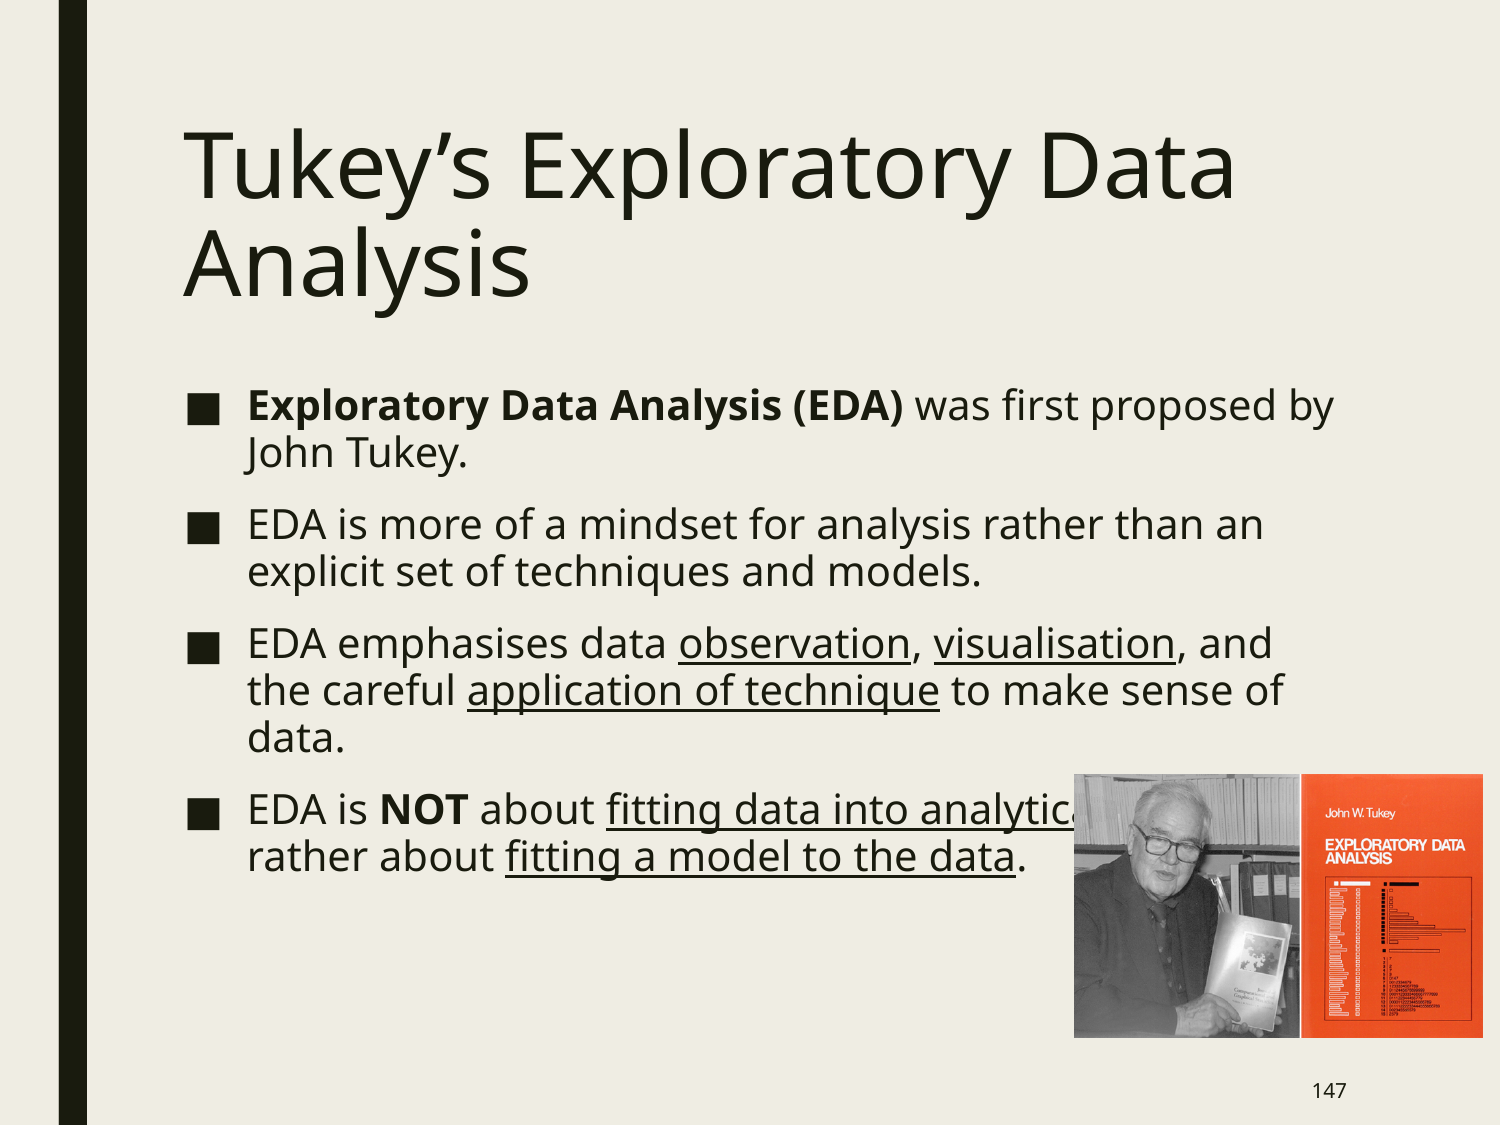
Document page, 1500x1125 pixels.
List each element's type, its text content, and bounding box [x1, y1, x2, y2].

title Tukey’s Exploratory Data Analysis [168, 112, 1351, 357]
picture [1074, 774, 1483, 1038]
list Exploratory Data Analysis (EDA) was first proposed by John Tukey. EDA is more of a mindset for analysis rather than an explicit set of techniques and models. EDA emphasises data observation, visualisation, and the careful application of technique to make sense of data. EDA is NOT about fitting data into analytical model BUT rather about fitting a model to the data. [168, 375, 1351, 963]
slide_number 146 [1165, 1058, 1362, 1125]
